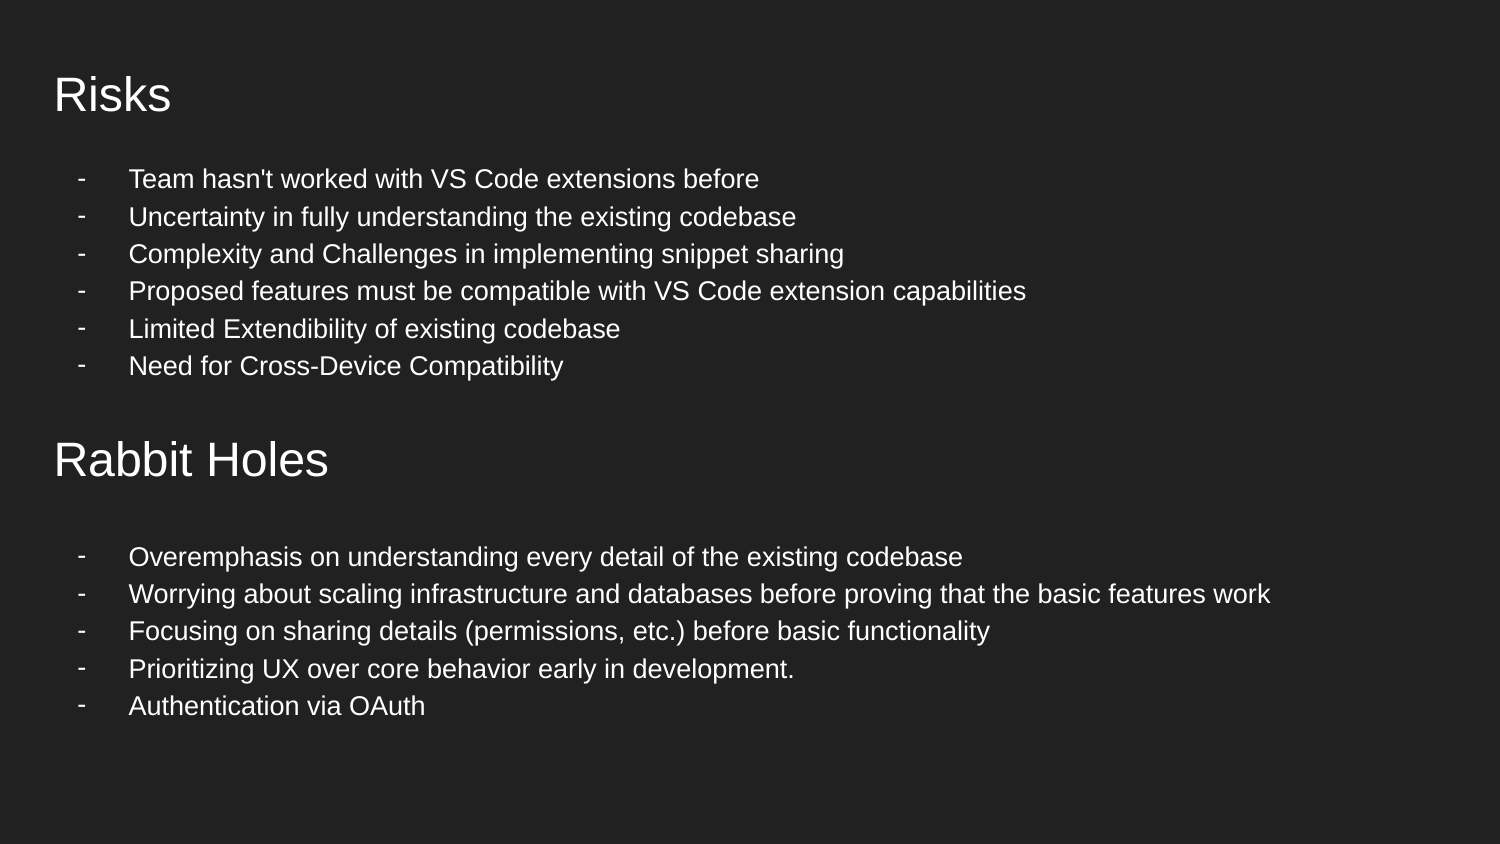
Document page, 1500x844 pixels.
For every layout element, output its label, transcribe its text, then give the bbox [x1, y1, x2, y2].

list Overemphasis on understanding every detail of the existing codebase Worrying about scaling infrastructure and databases before proving that the basic features work Focusing on sharing details (permissions, etc.) before basic functionality Prioritizing UX over core behavior early in development. Authentication via OAuth [38, 519, 1488, 791]
title Risks [38, 48, 1437, 141]
title Rabbit Holes [38, 412, 1437, 507]
list Team hasn't worked with VS Code extensions before Uncertainty in fully understanding the existing codebase Complexity and Challenges in implementing snippet sharing Proposed features must be compatible with VS Code extension capabilities Limited Extendibility of existing codebase Need for Cross-Device Compatibility [38, 141, 1488, 413]
